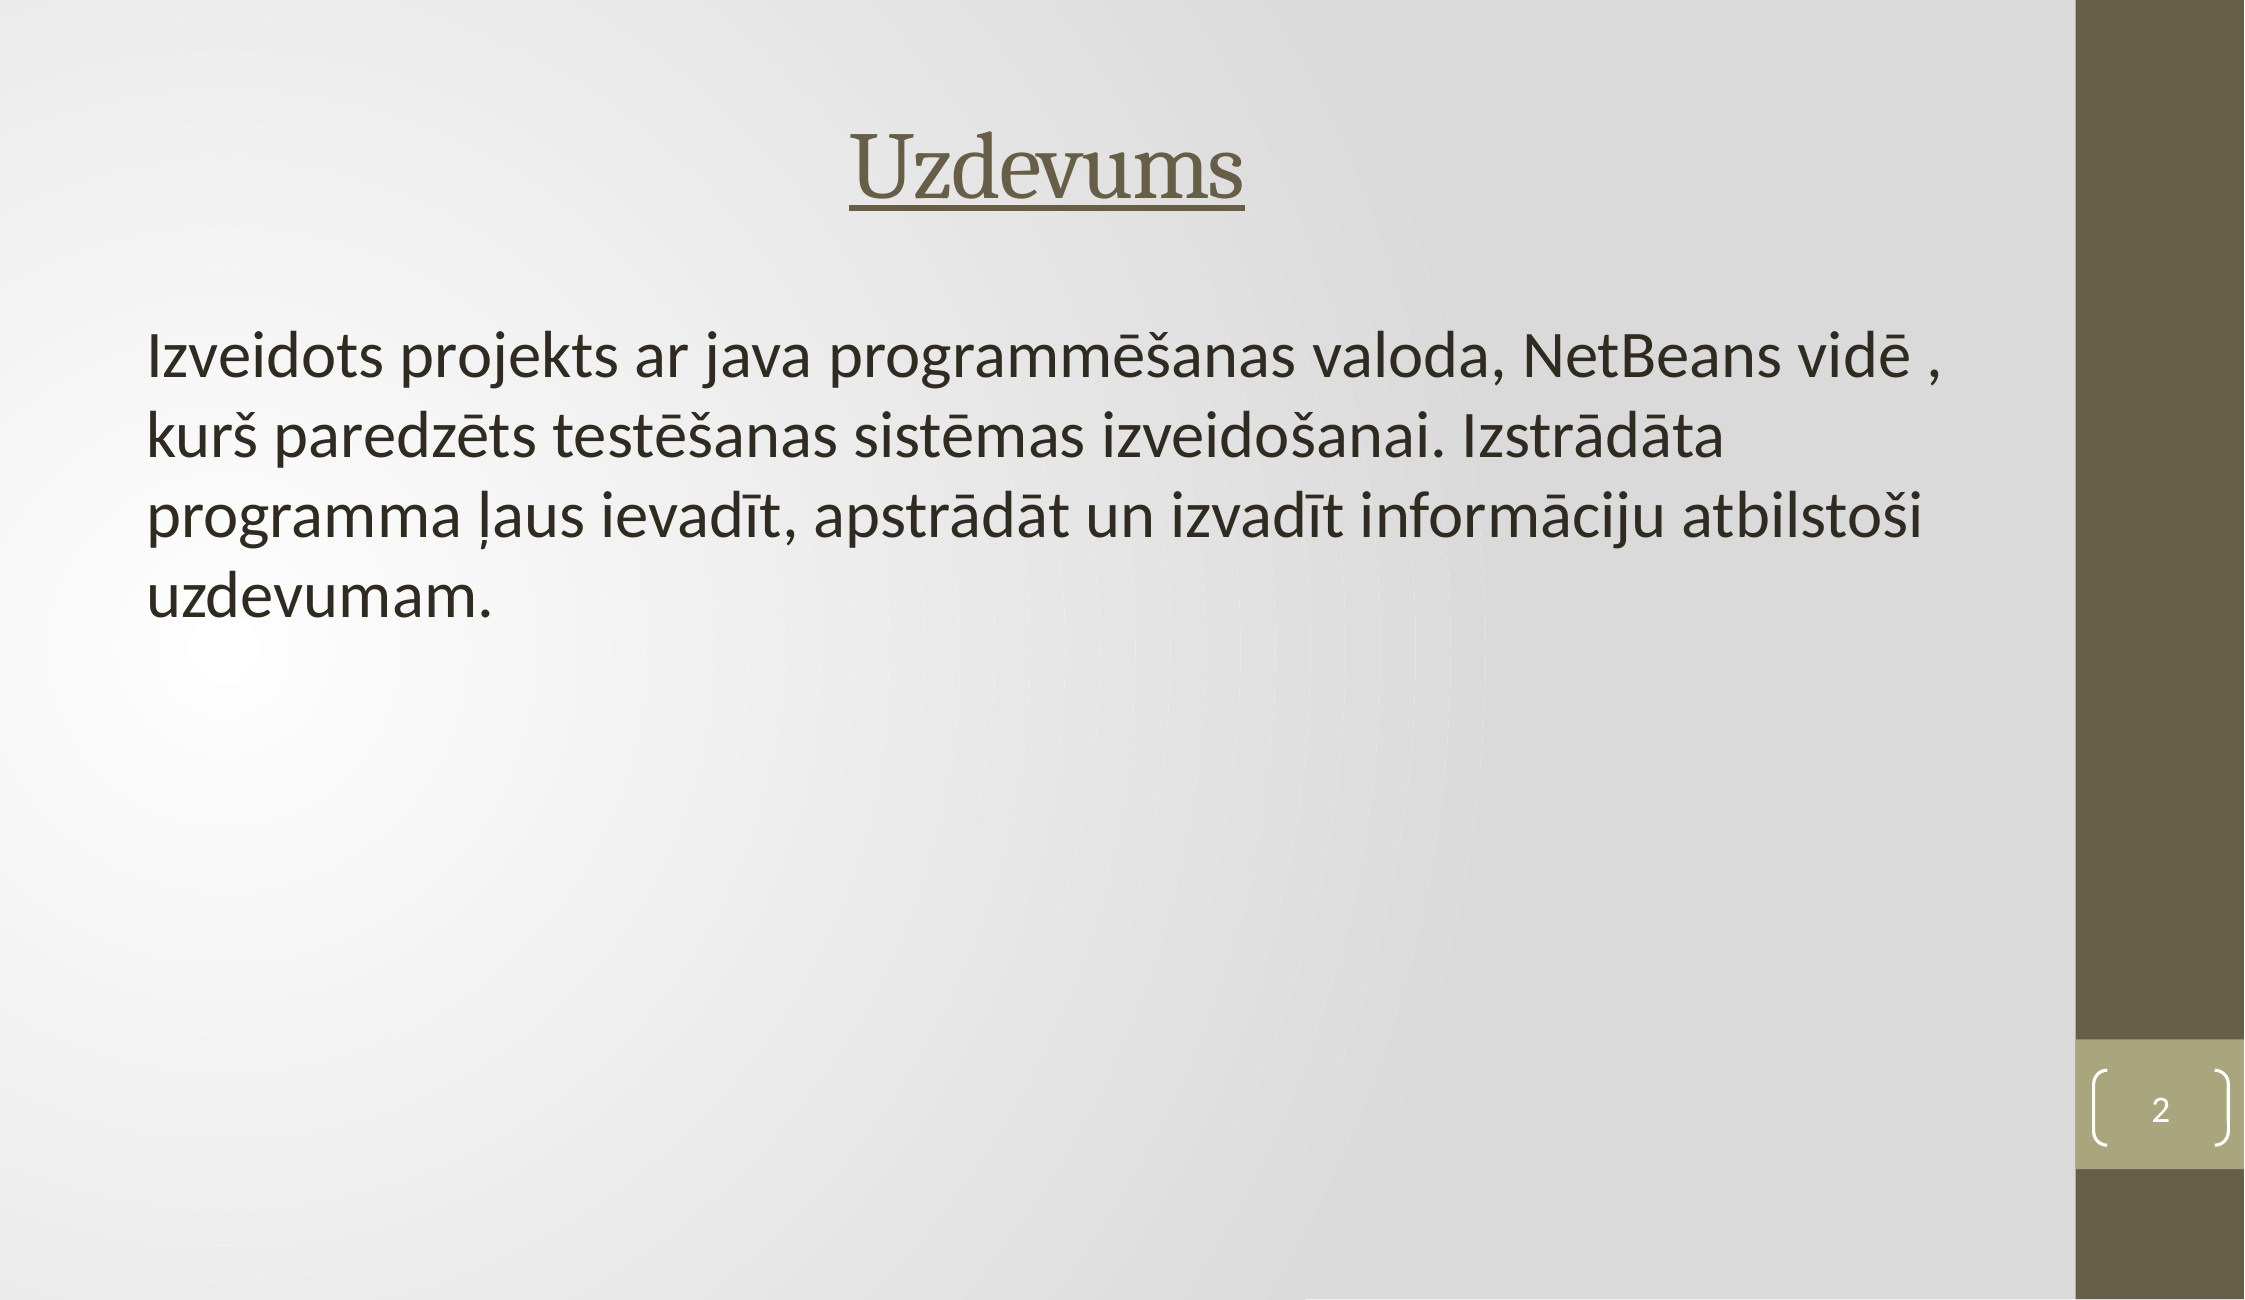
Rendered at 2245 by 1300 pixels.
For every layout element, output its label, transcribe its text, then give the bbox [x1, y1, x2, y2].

slide_number 2 [2092, 1068, 2230, 1147]
list Izveidots projekts ar java programmēšanas valoda, NetBeans vidē , kurš paredzēts testēšanas sistēmas izveidošanai. Izstrādāta programma ļaus ievadīt, apstrādāt un izvadīt informāciju atbilstoši uzdevumam. [112, 303, 1983, 1213]
title Uzdevums [112, 52, 1983, 269]
